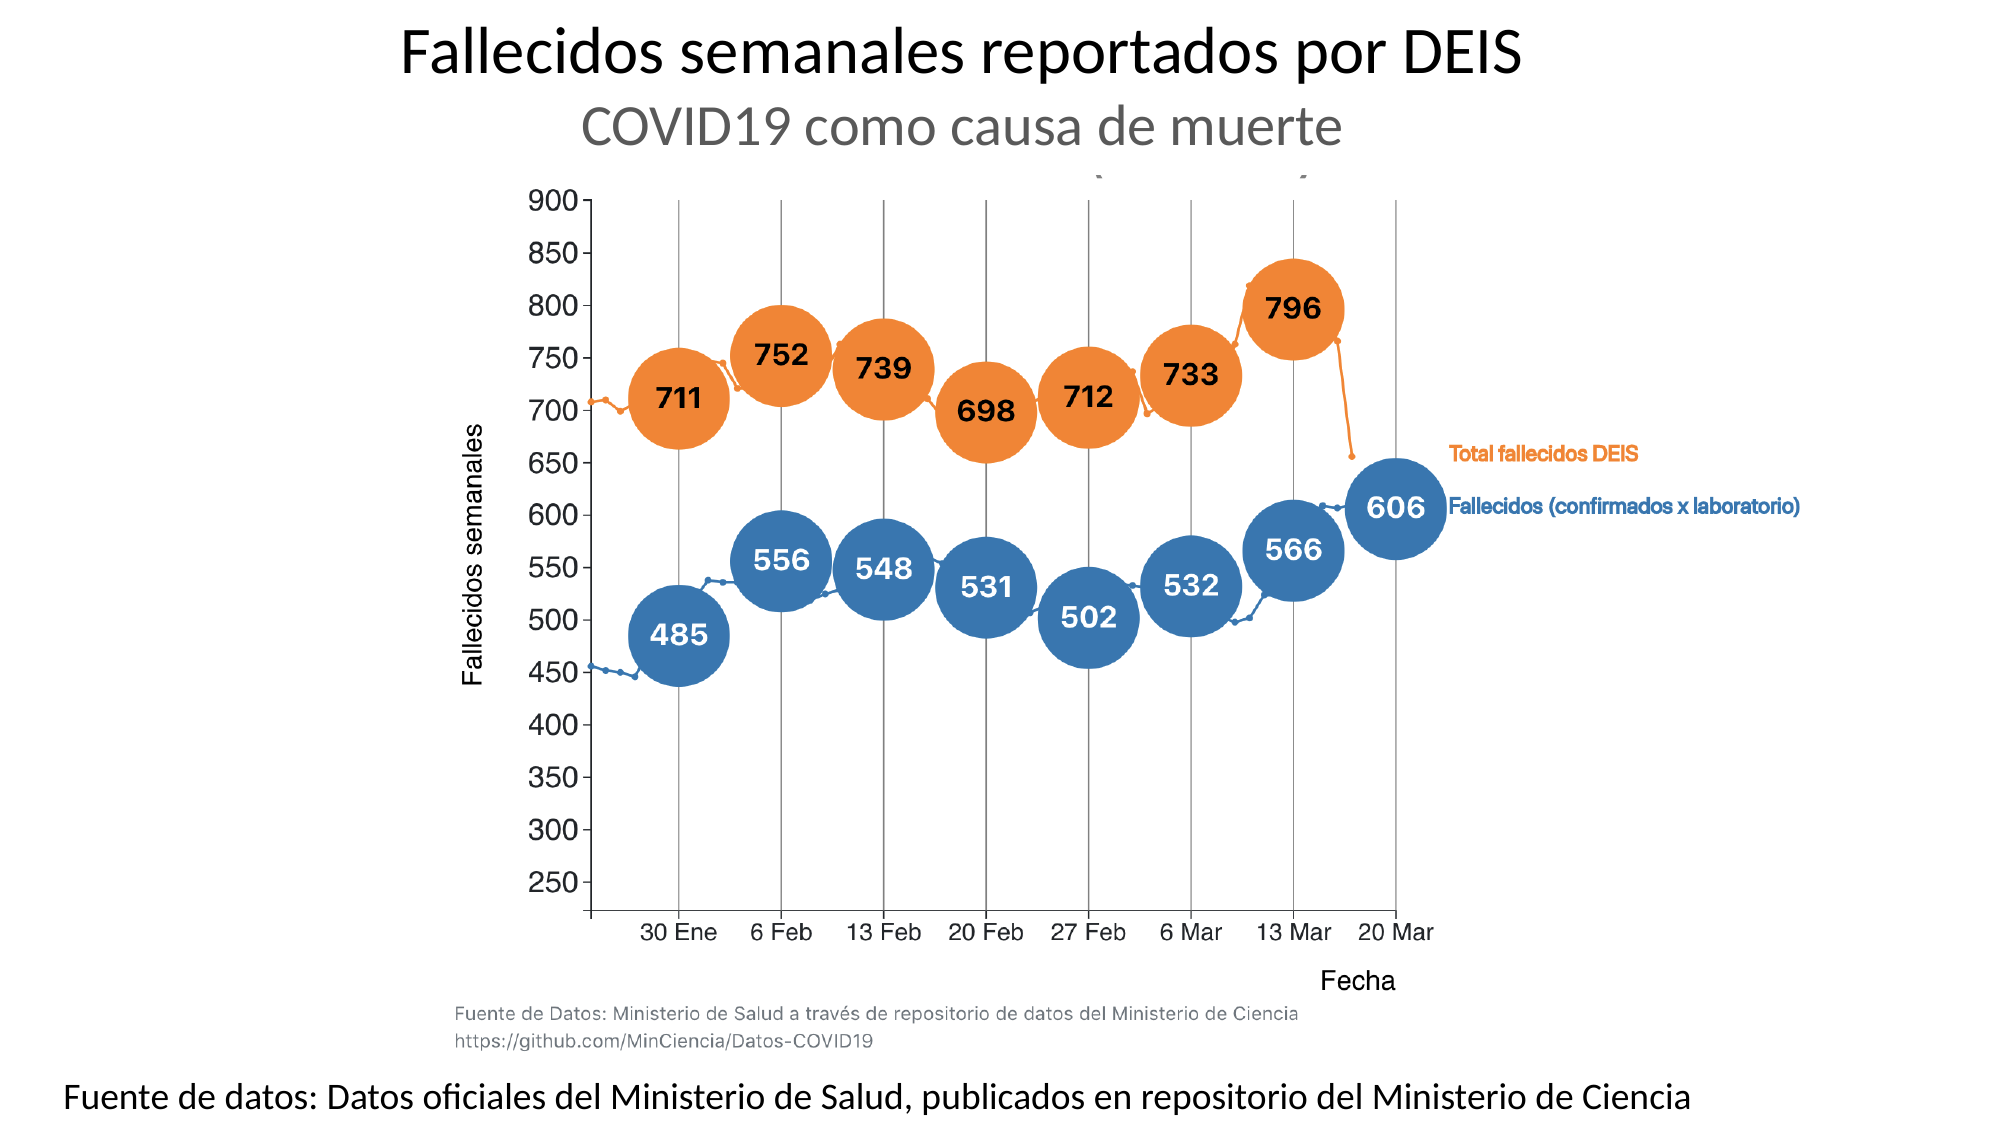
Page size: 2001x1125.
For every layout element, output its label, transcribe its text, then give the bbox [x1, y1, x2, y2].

picture [402, 175, 1822, 1073]
text_box Fallecidos semanales reportados por DEIS COVID19 como causa de muerte [385, 0, 1540, 165]
